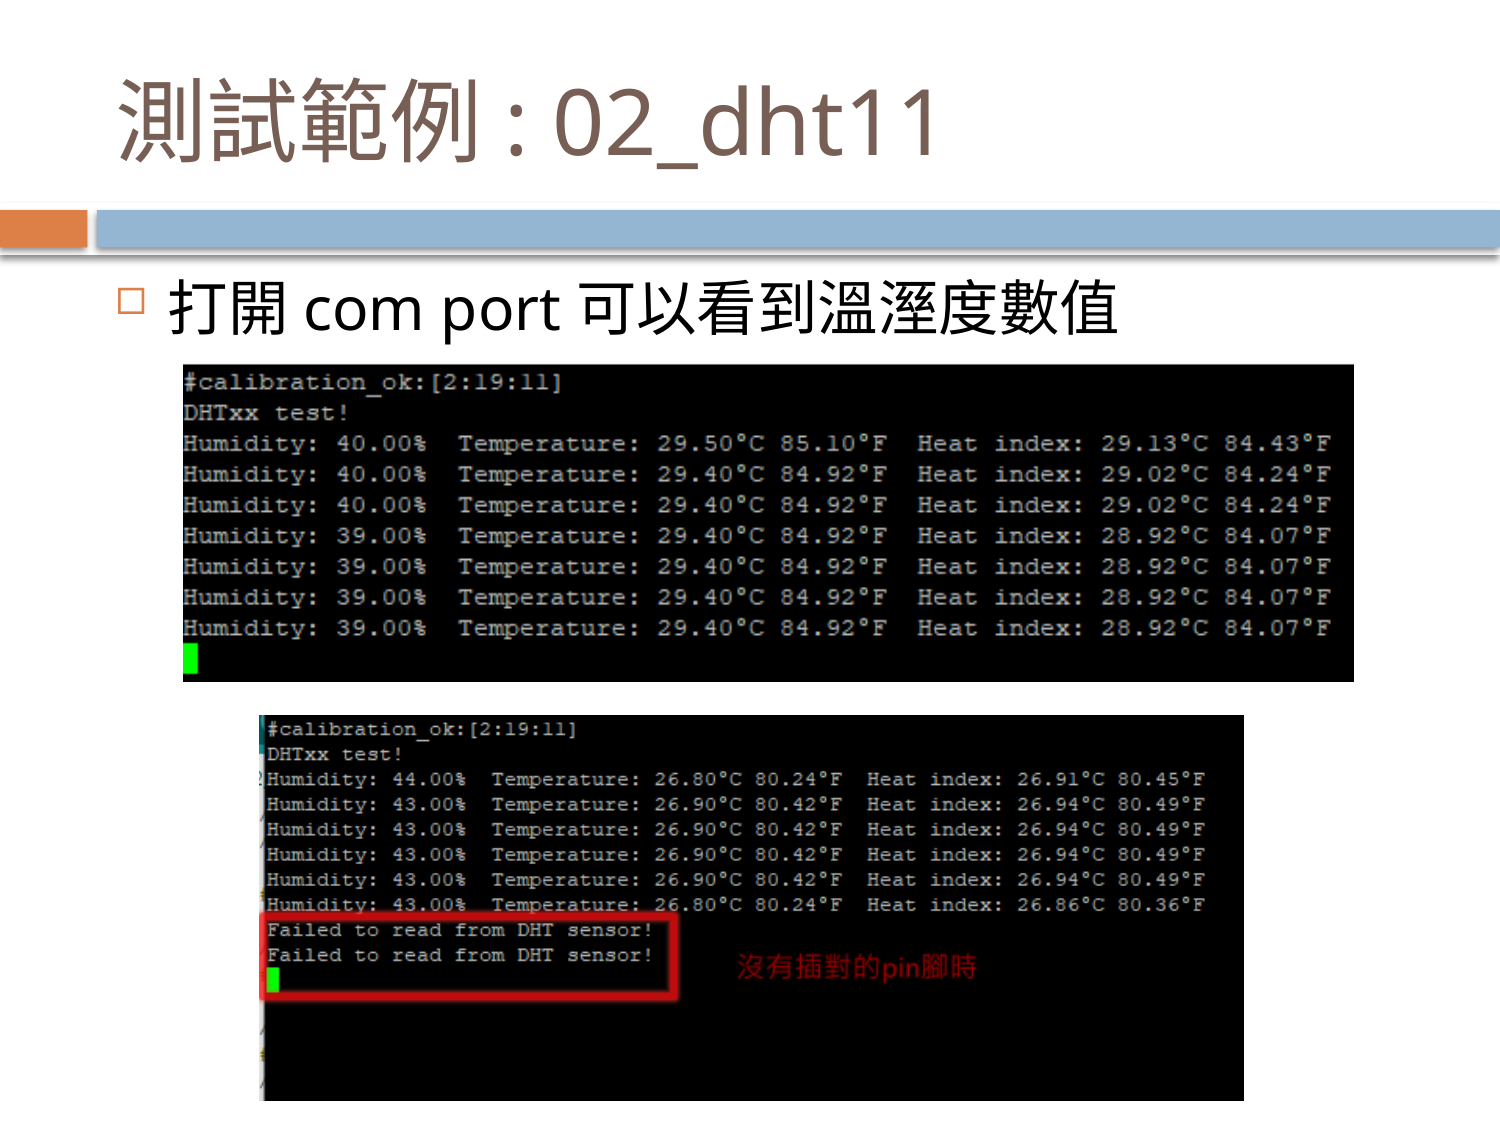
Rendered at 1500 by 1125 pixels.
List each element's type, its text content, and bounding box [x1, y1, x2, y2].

picture [182, 361, 1354, 682]
picture [258, 715, 1244, 1101]
title 測試範例: 02_dht11 [100, 37, 1438, 200]
list 打開com port可以看到溫溼度數值 [100, 262, 1438, 1000]
